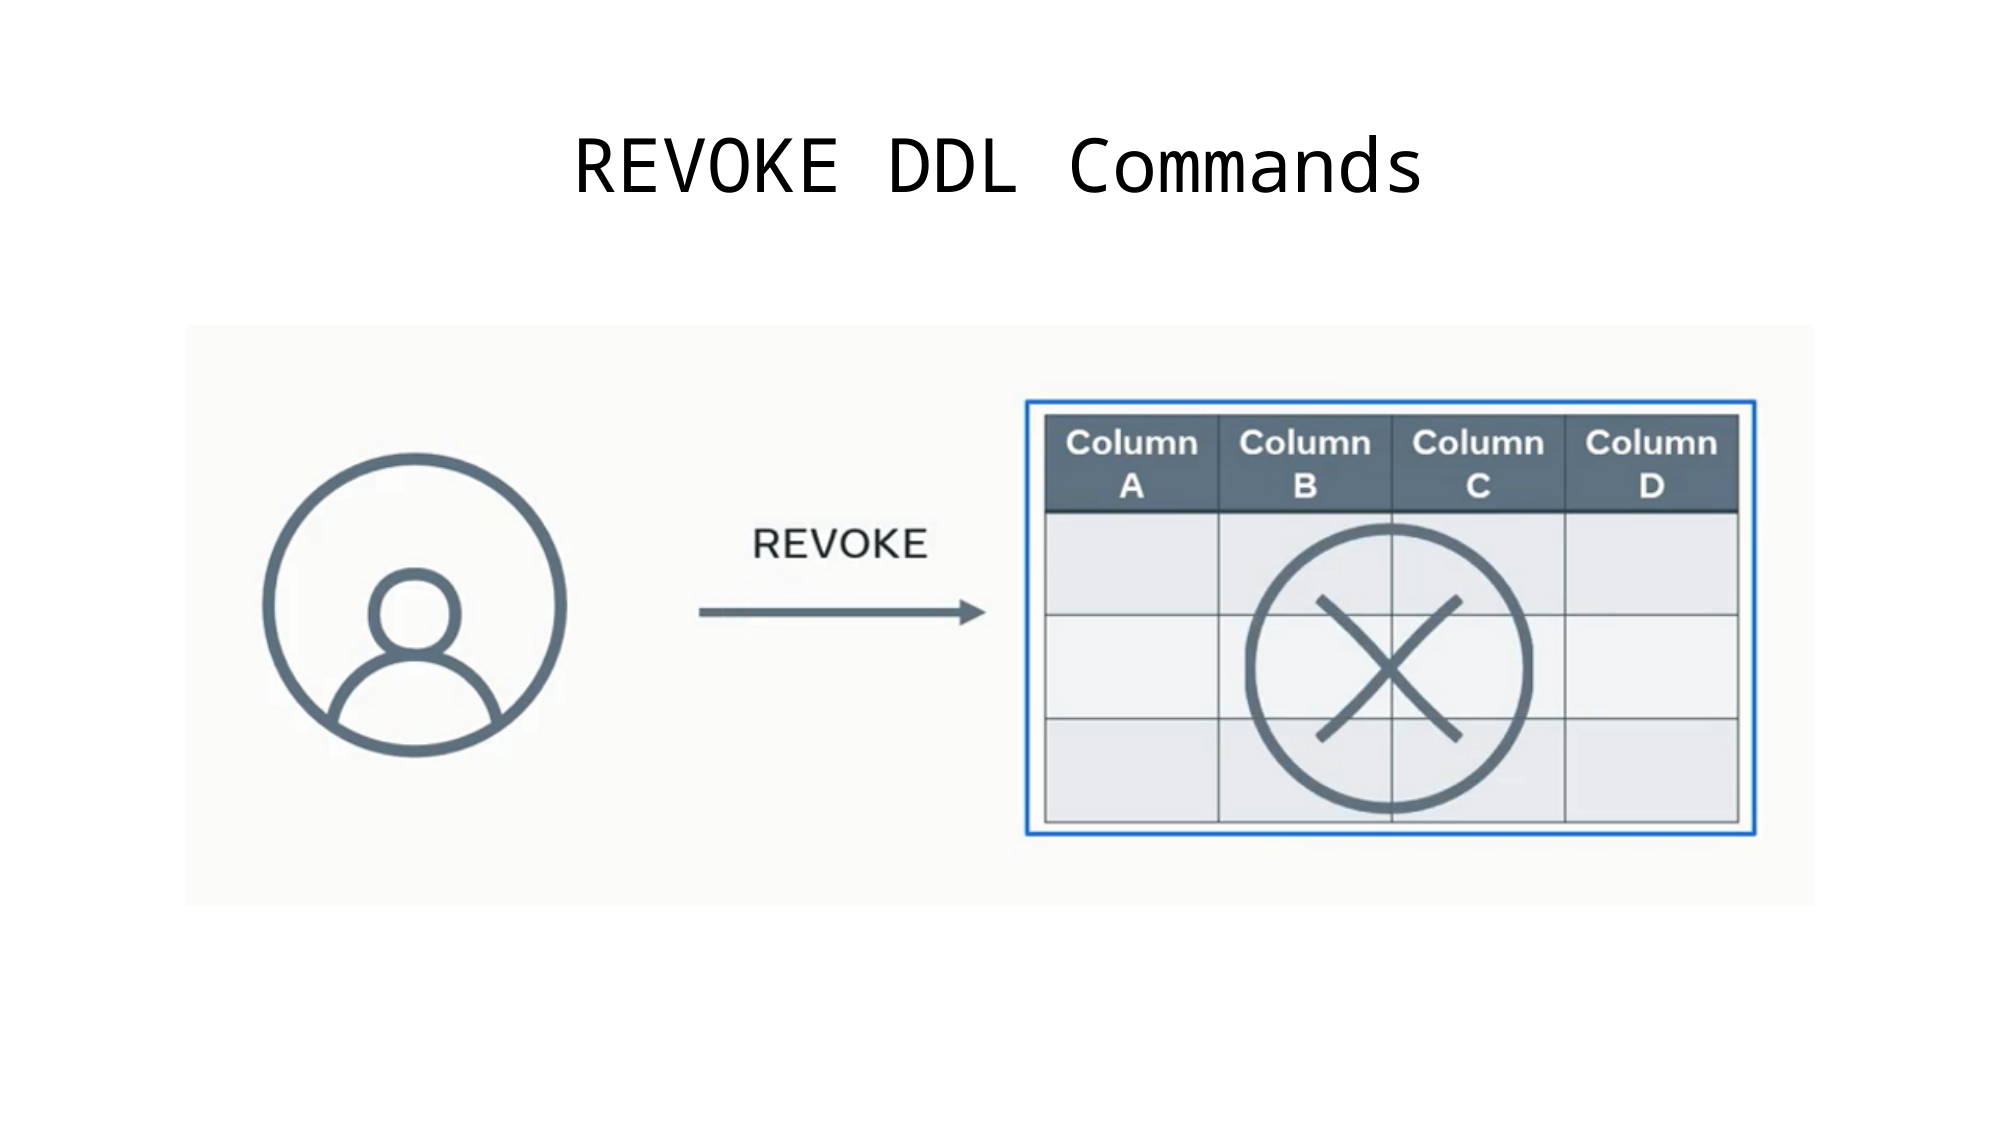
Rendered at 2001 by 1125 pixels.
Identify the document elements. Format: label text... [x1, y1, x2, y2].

title REVOKE DDL Commands [137, 59, 1863, 278]
picture [186, 325, 1814, 906]
